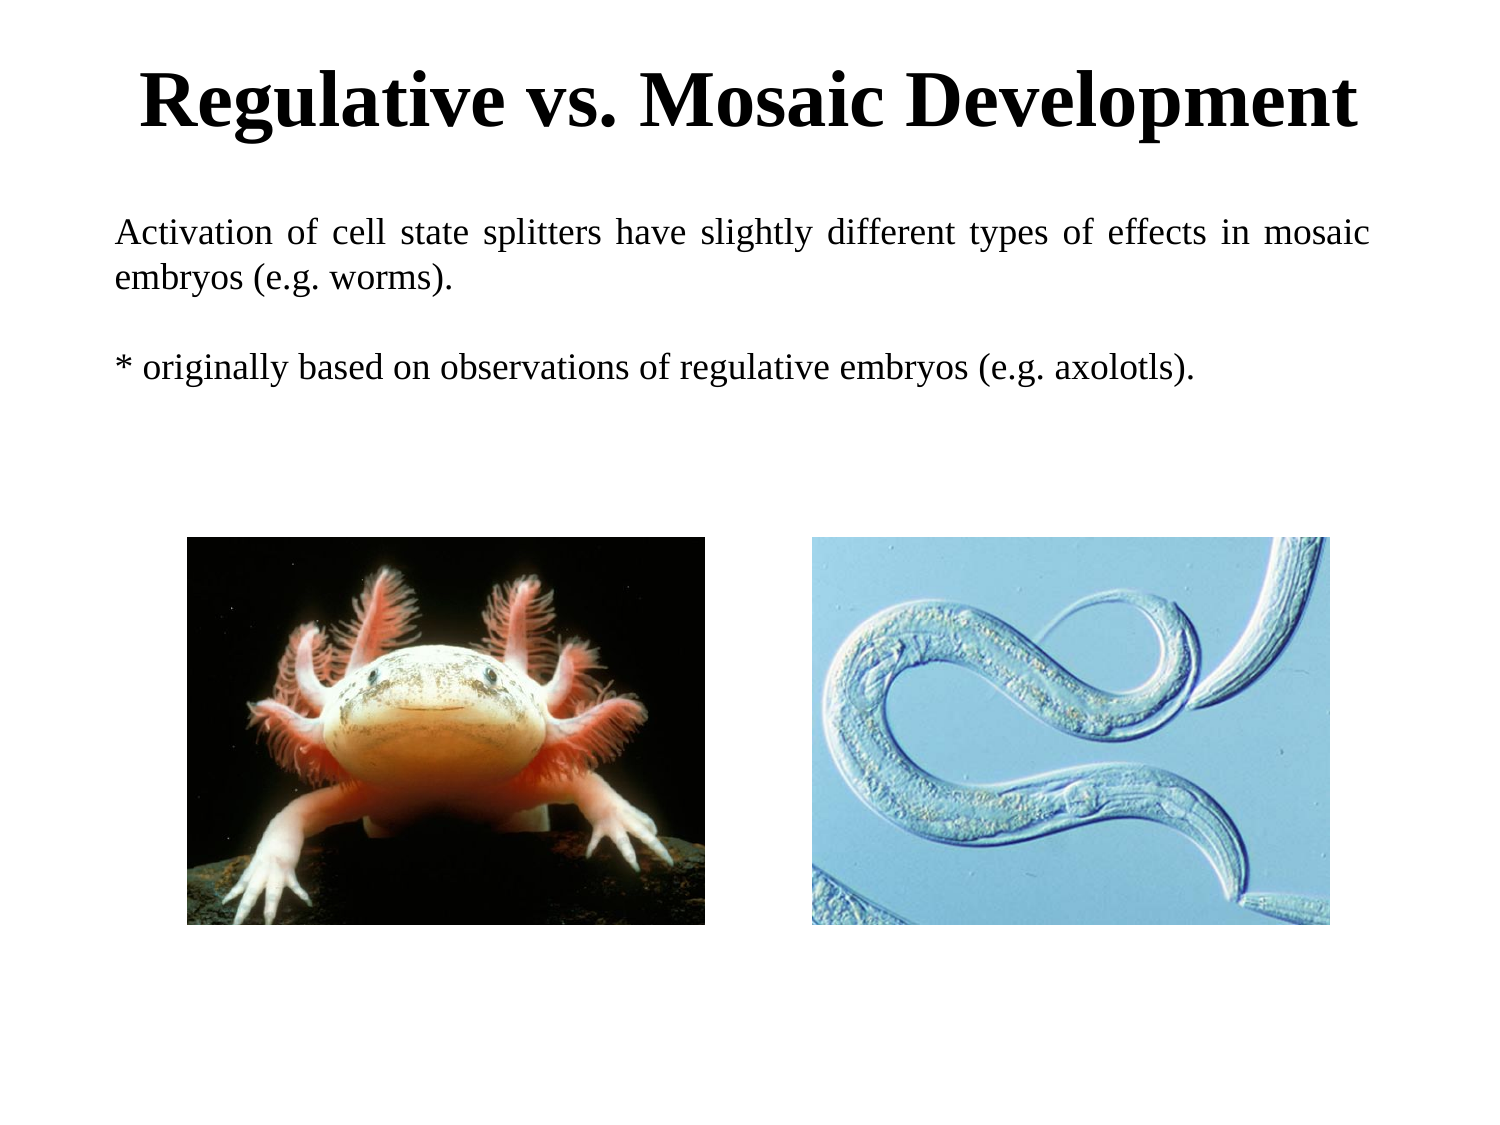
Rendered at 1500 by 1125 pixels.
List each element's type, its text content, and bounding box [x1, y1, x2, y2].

picture [187, 537, 705, 926]
title Regulative vs. Mosaic Development [75, 0, 1425, 188]
text_box Activation of cell state splitters have slightly different types of effects in mosaic embryos (e.g. worms). * originally based on observations of regulative embryos (e.g. axolotls). [99, 199, 1388, 395]
picture [812, 537, 1330, 926]
